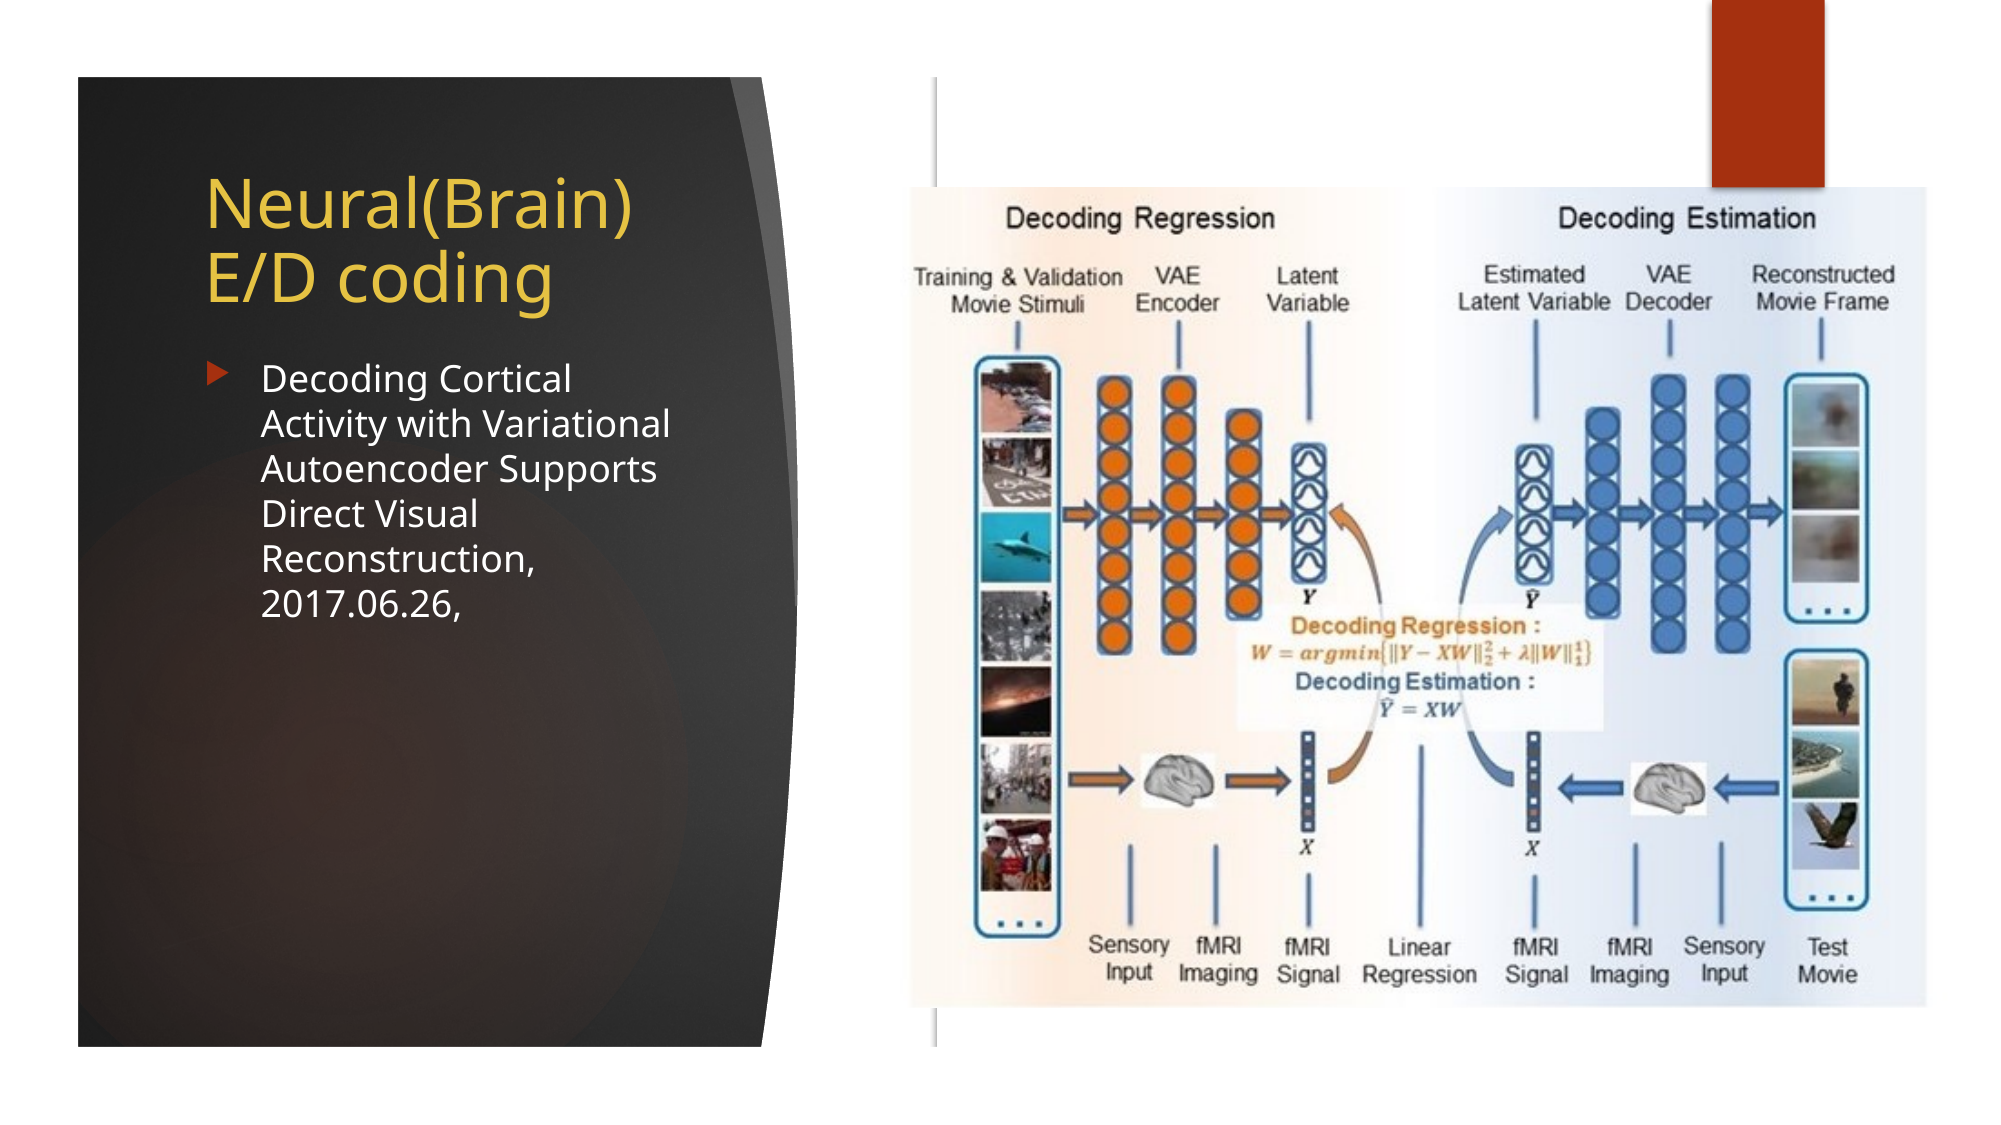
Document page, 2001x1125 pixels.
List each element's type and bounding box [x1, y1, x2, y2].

text_box [0, 0, 2000, 1125]
picture [843, 187, 1979, 1008]
